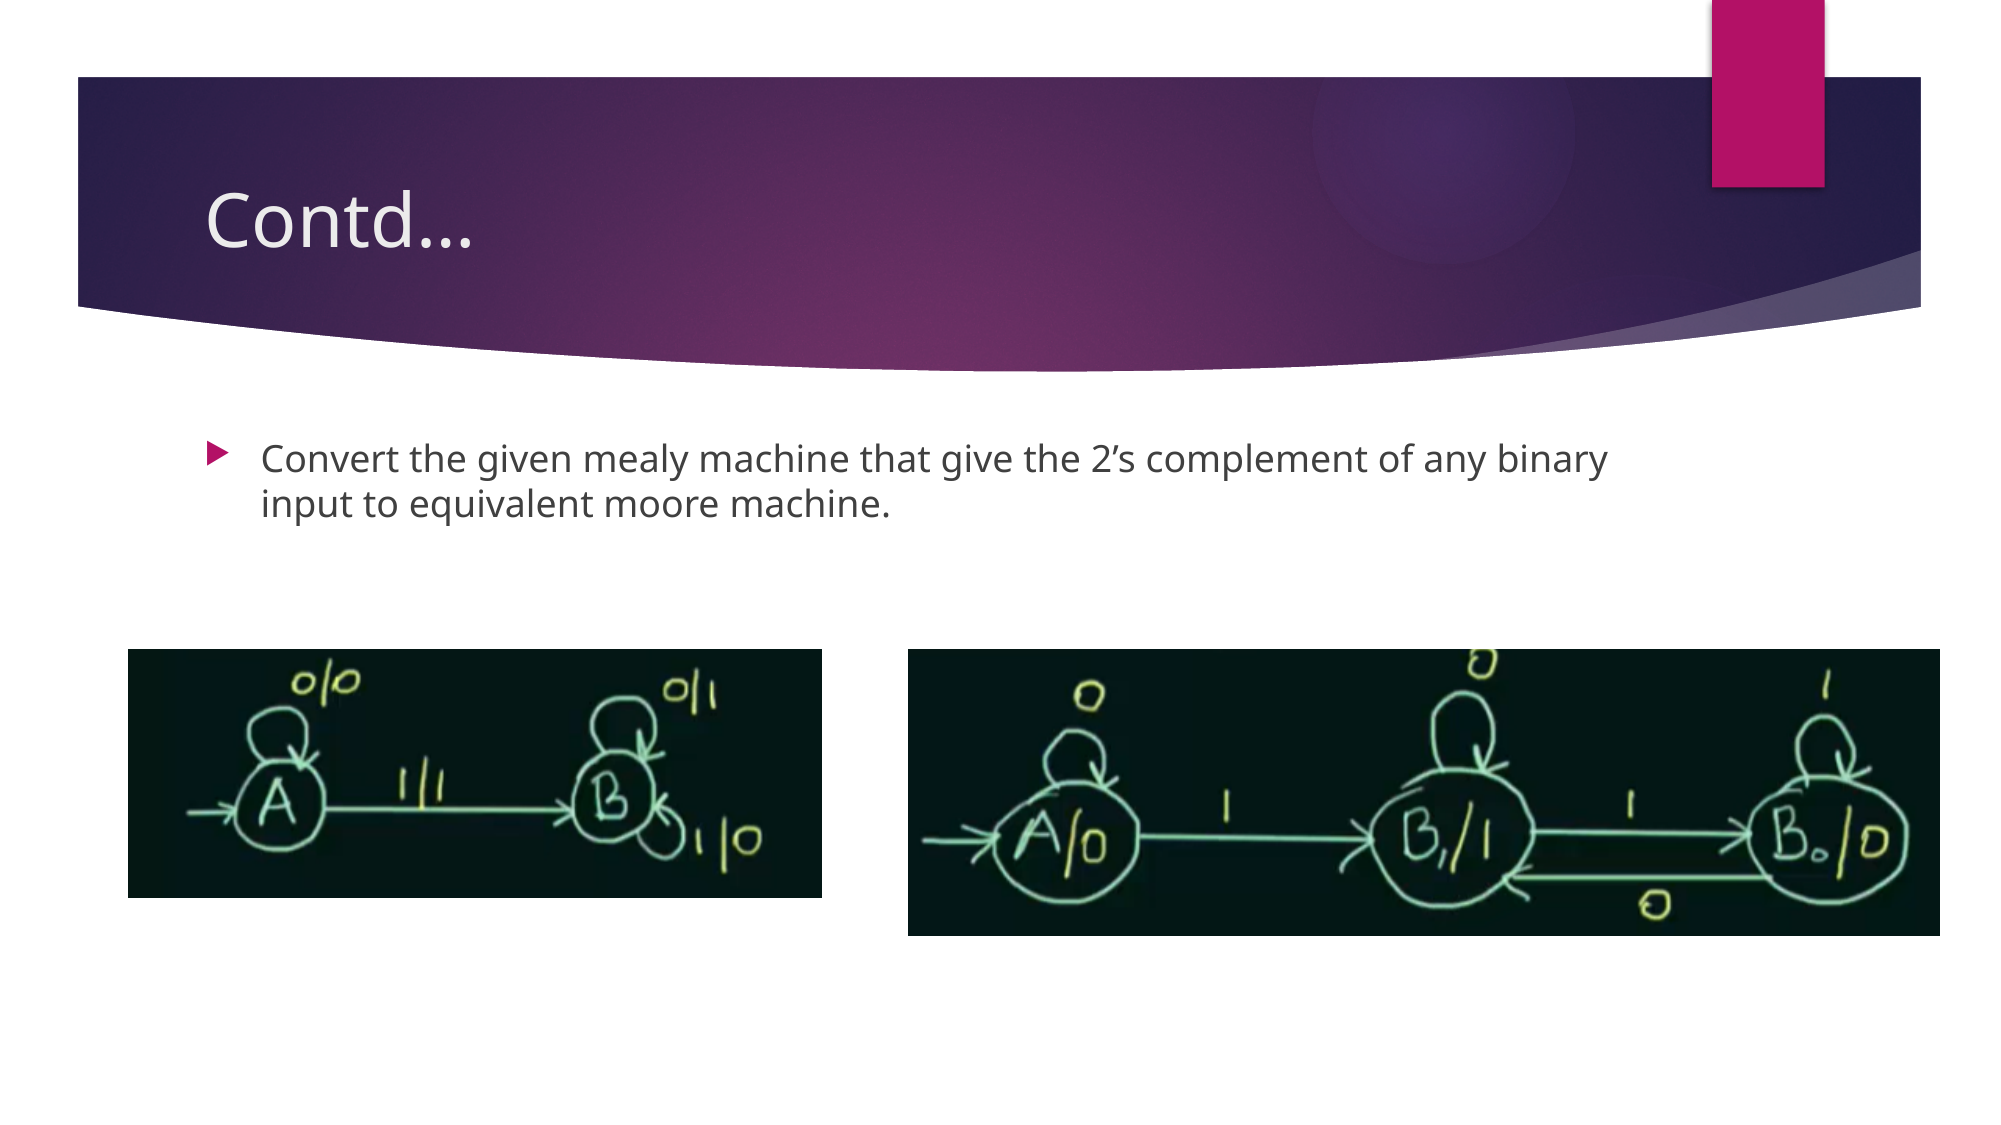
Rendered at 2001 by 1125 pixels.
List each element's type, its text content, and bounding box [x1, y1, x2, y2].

picture [907, 649, 1940, 936]
title Contd… [189, 159, 1627, 276]
list Convert the given mealy machine that give the 2’s complement of any binary input to equivalent moore machine. [189, 427, 1638, 988]
picture [127, 649, 823, 899]
